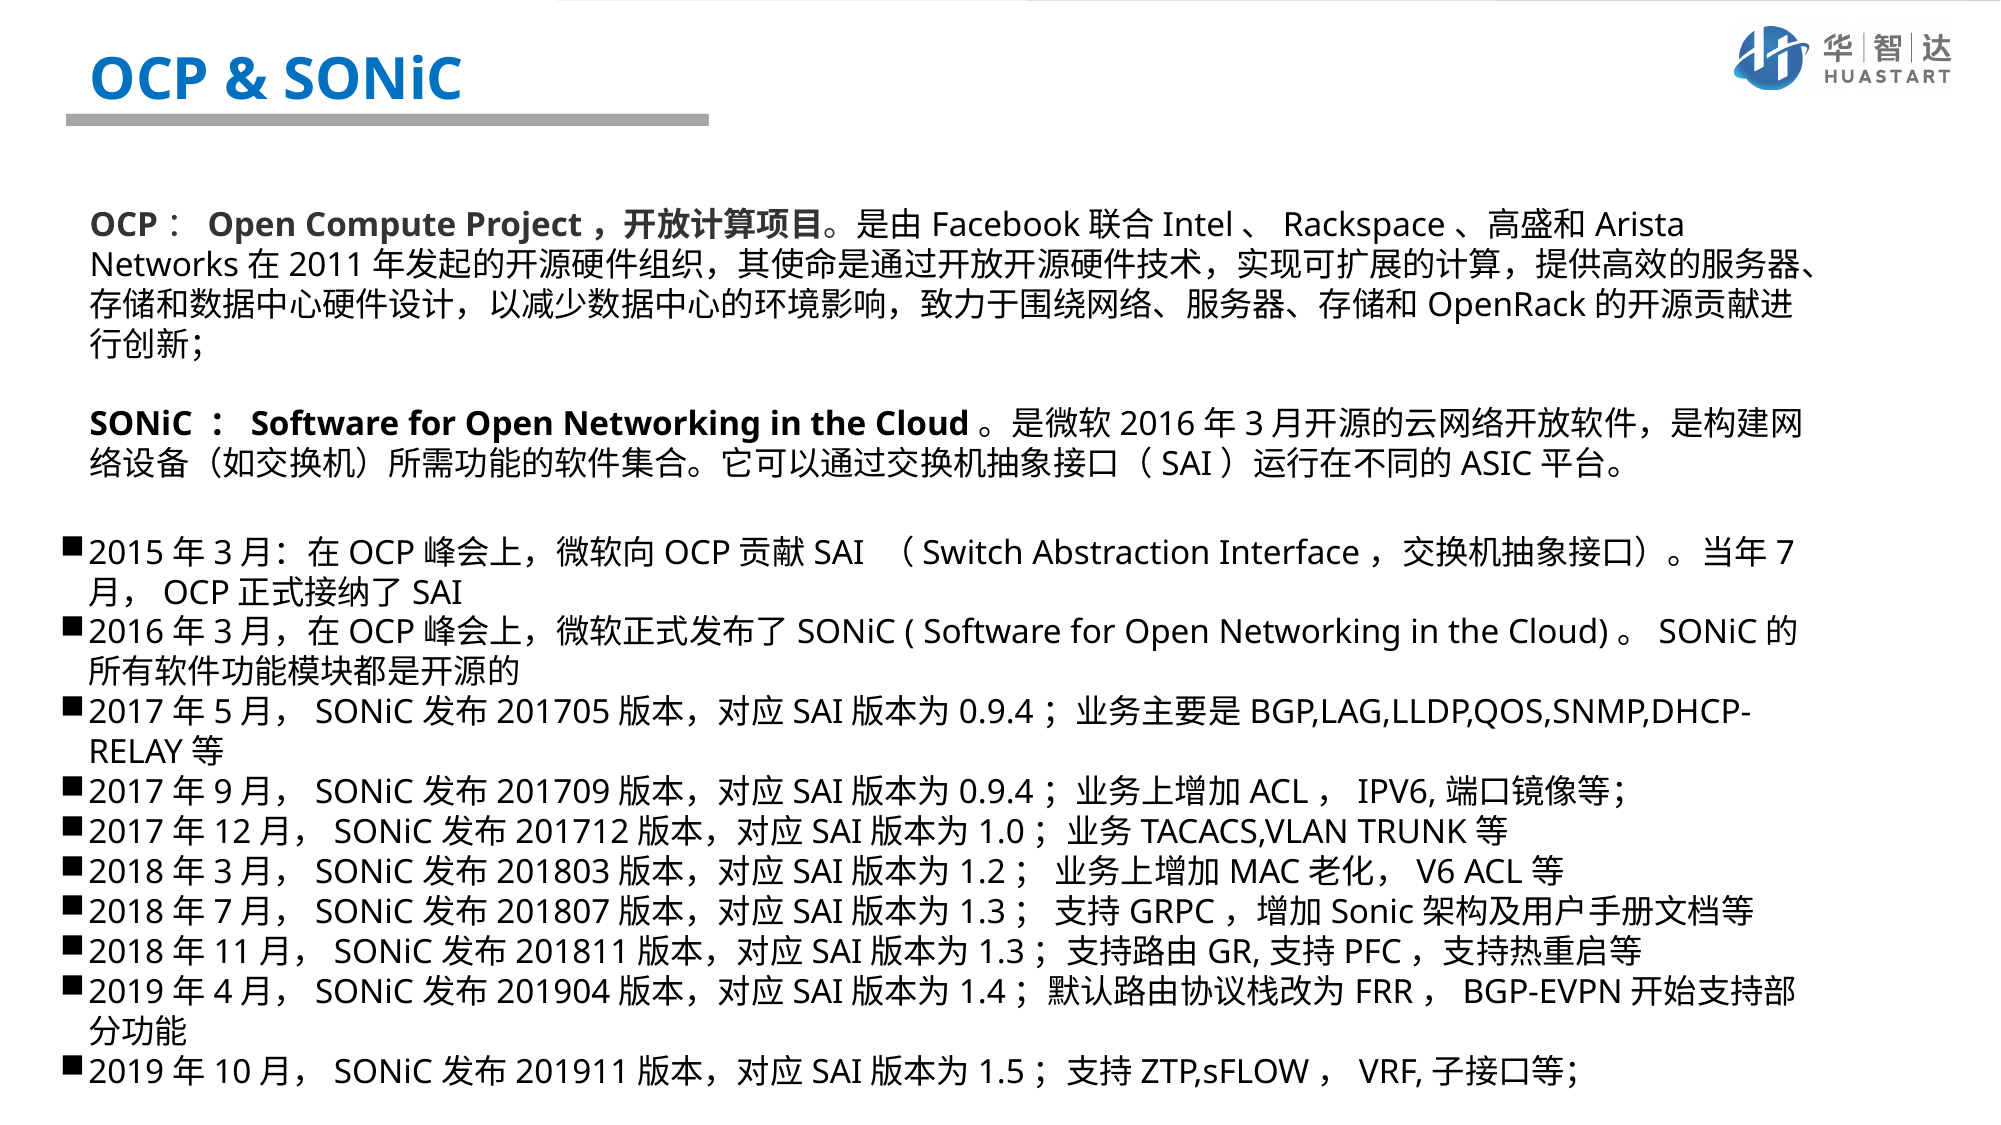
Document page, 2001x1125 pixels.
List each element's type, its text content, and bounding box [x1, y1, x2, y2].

text_box 2015年3月：在OCP峰会上，微软向OCP贡献SAI （Switch Abstraction Interface，交换机抽象接口）。当年7月，OCP正式接纳了SAI 2016年3月，在OCP峰会上，微软正式发布了SONiC ( Software for Open Networking in the Cloud)。SONiC的所有软件功能模块都是开源的 2017年5月，SONiC发布201705版本，对应SAI版本为0.9.4；业务主要是BGP,LAG,LLDP,QOS,SNMP,DHCP-RELAY等 2017年9月，SONiC发布201709版本，对应SAI版本为0.9.4；业务上增加ACL，IPV6,端口镜像等； 2017年12月，SONiC发布201712版本，对应SAI版本为1.0；业务TACACS,VLAN TRUNK等 2018年3月，SONiC发布201803版本，对应SAI版本为1.2； 业务上增加MAC老化，V6 ACL等 2018年7月，SONiC发布201807版本，对应SAI版本为1.3； 支持GRPC，增加Sonic架构及用户手册文档等 2018年11月，SONiC发布201811版本，对应SAI版本为1.3；支持路由GR,支持PFC，支持热重启等 2019年4月，SONiC发布201904版本，对应SAI版本为1.4；默认路由协议栈改为FRR，BGP-EVPN开始支持部分功能 2019年10月，SONiC发布201911版本，对应SAI版本为1.5；支持ZTP,sFLOW，VRF,子接口等； [45, 523, 1827, 1098]
text_box OCP：Open Compute Project，开放计算项目。是由Facebook联合Intel、Rackspace、高盛和Arista Networks在2011年发起的开源硬件组织，其使命是通过开放开源硬件技术，实现可扩展的计算，提供高效的服务器、存储和数据中心硬件设计，以减少数据中心的环境影响，致力于围绕网络、服务器、存储和OpenRack的开源贡献进行创新； SONiC ：Software for Open Networking in the Cloud。是微软2016年3月开源的云网络开放软件，是构建网络设备（如交换机）所需功能的软件集合。它可以通过交换机抽象接口（SAI）运行在不同的ASIC平台。 [74, 195, 1837, 490]
title OCP & SONiC [74, 35, 1655, 126]
